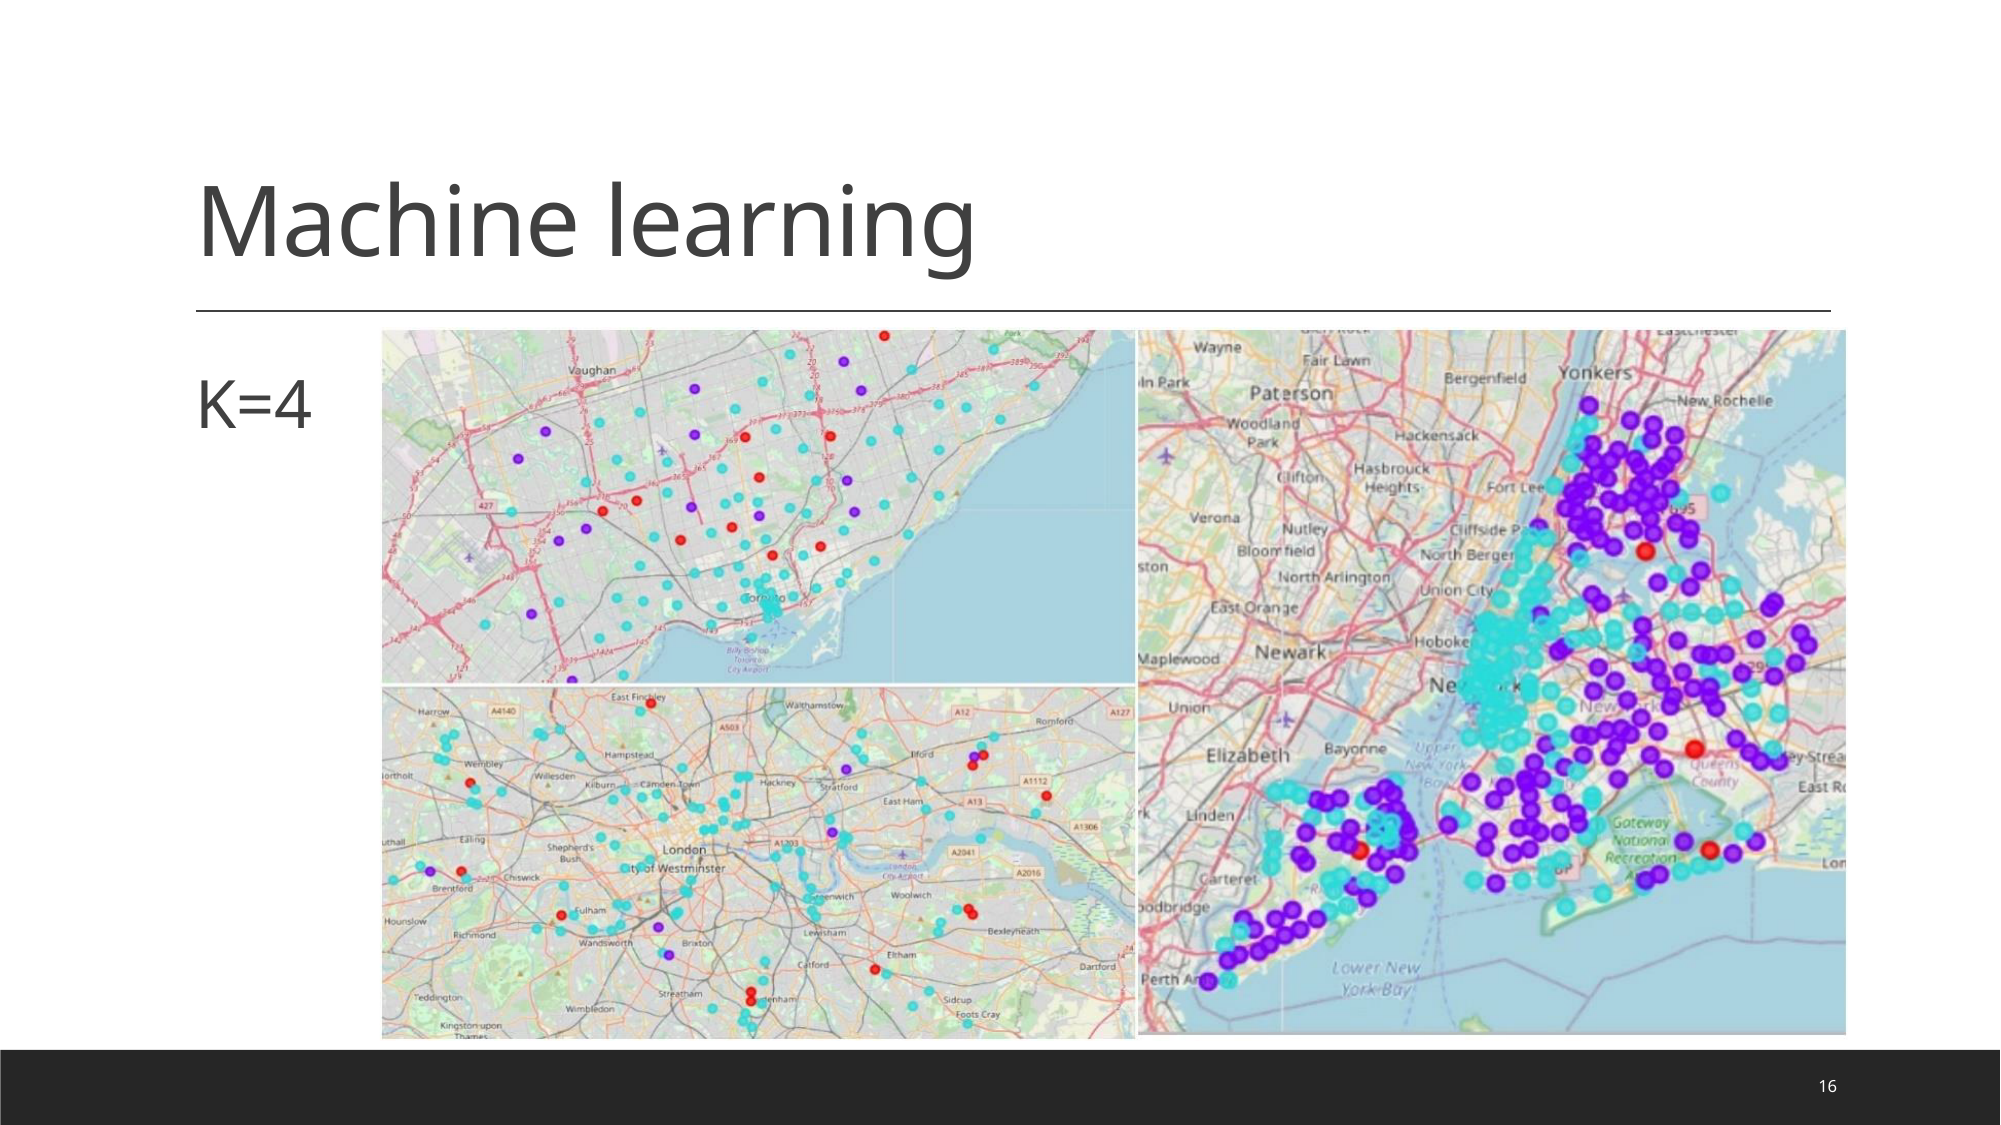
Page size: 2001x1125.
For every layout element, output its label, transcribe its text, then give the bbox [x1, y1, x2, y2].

picture [379, 326, 1849, 1041]
list K=4 [180, 345, 376, 963]
slide_number 16 [1803, 1057, 1932, 1118]
title Machine learning [180, 47, 1830, 285]
